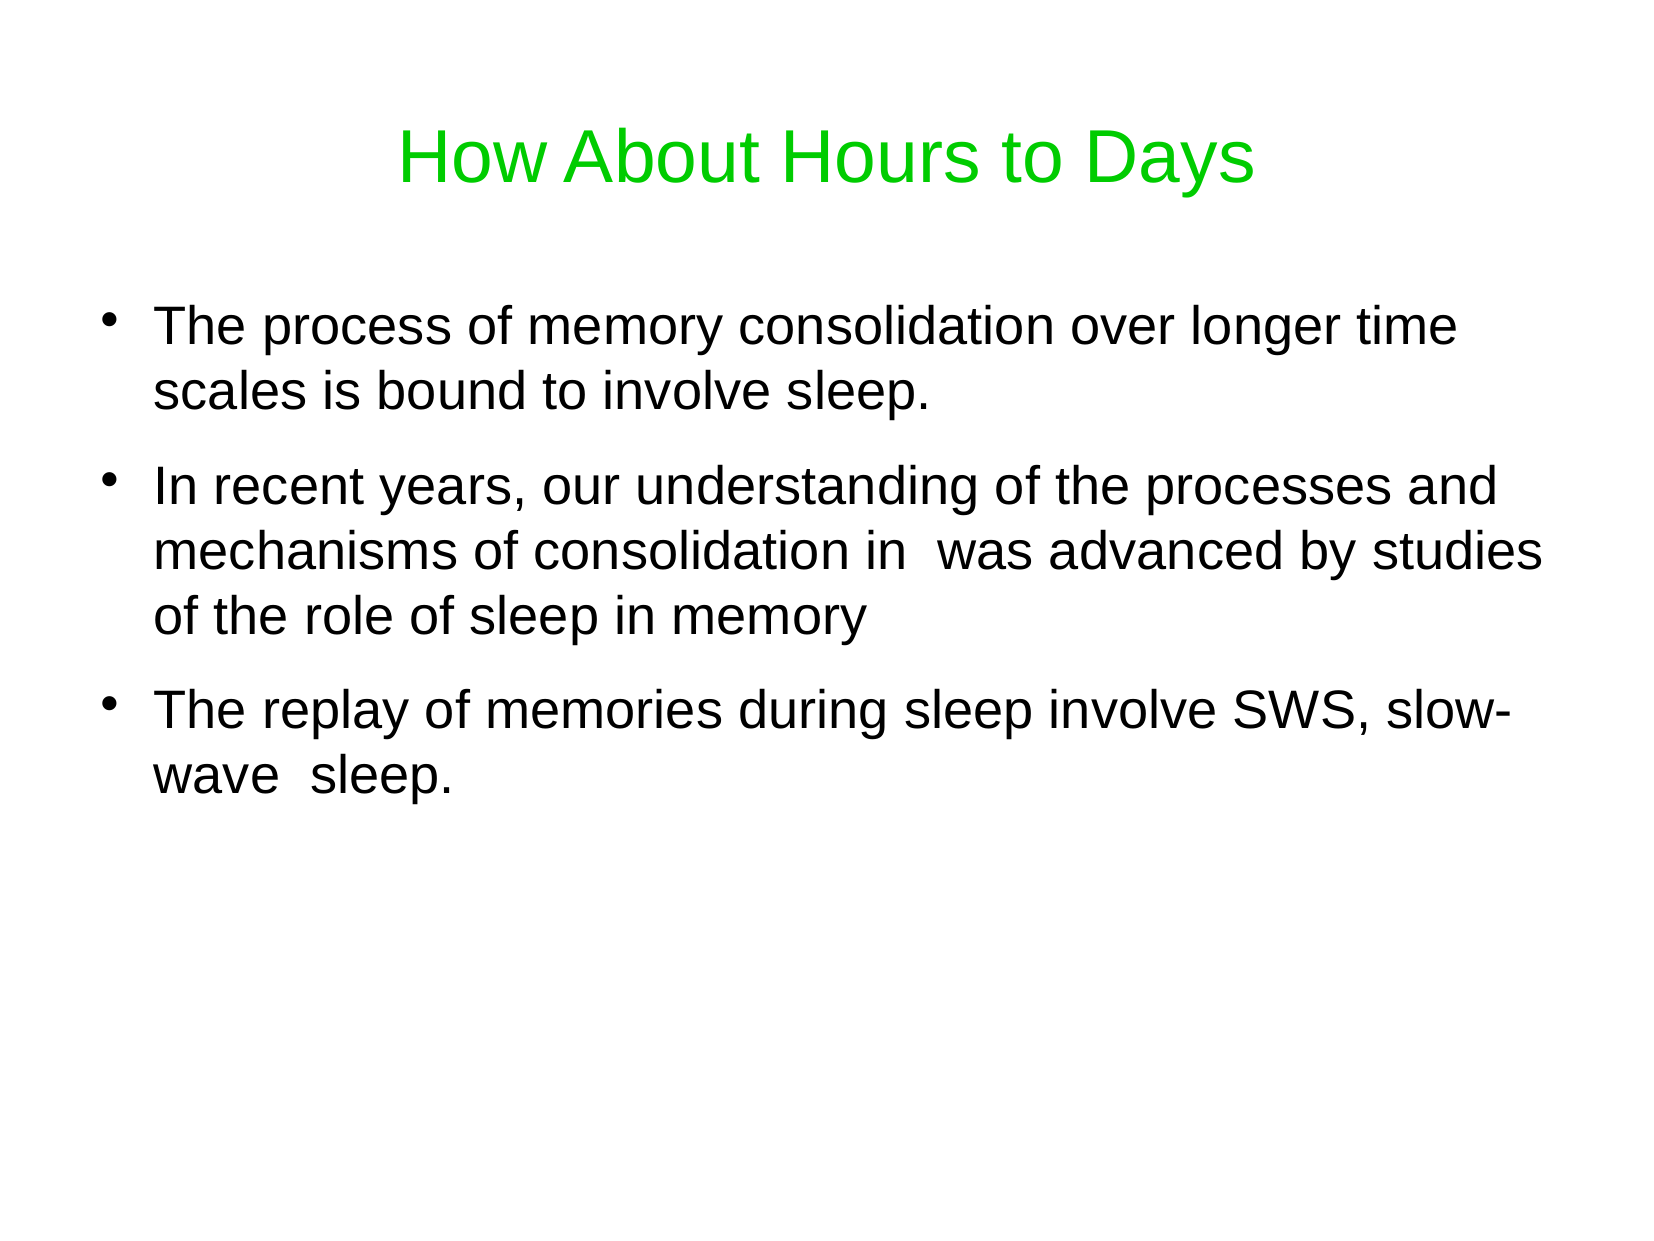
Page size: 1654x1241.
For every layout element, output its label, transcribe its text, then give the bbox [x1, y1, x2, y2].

text_box How About Hours to Days [82, 49, 1571, 257]
text_box The process of memory consolidation over longer time scales is bound to involve sleep. In recent years, our understanding of the processes and mechanisms of consolidation in was advanced by studies of the role of sleep in memory The replay of memories during sleep involve SWS, slow-wave sleep. [82, 290, 1571, 1010]
